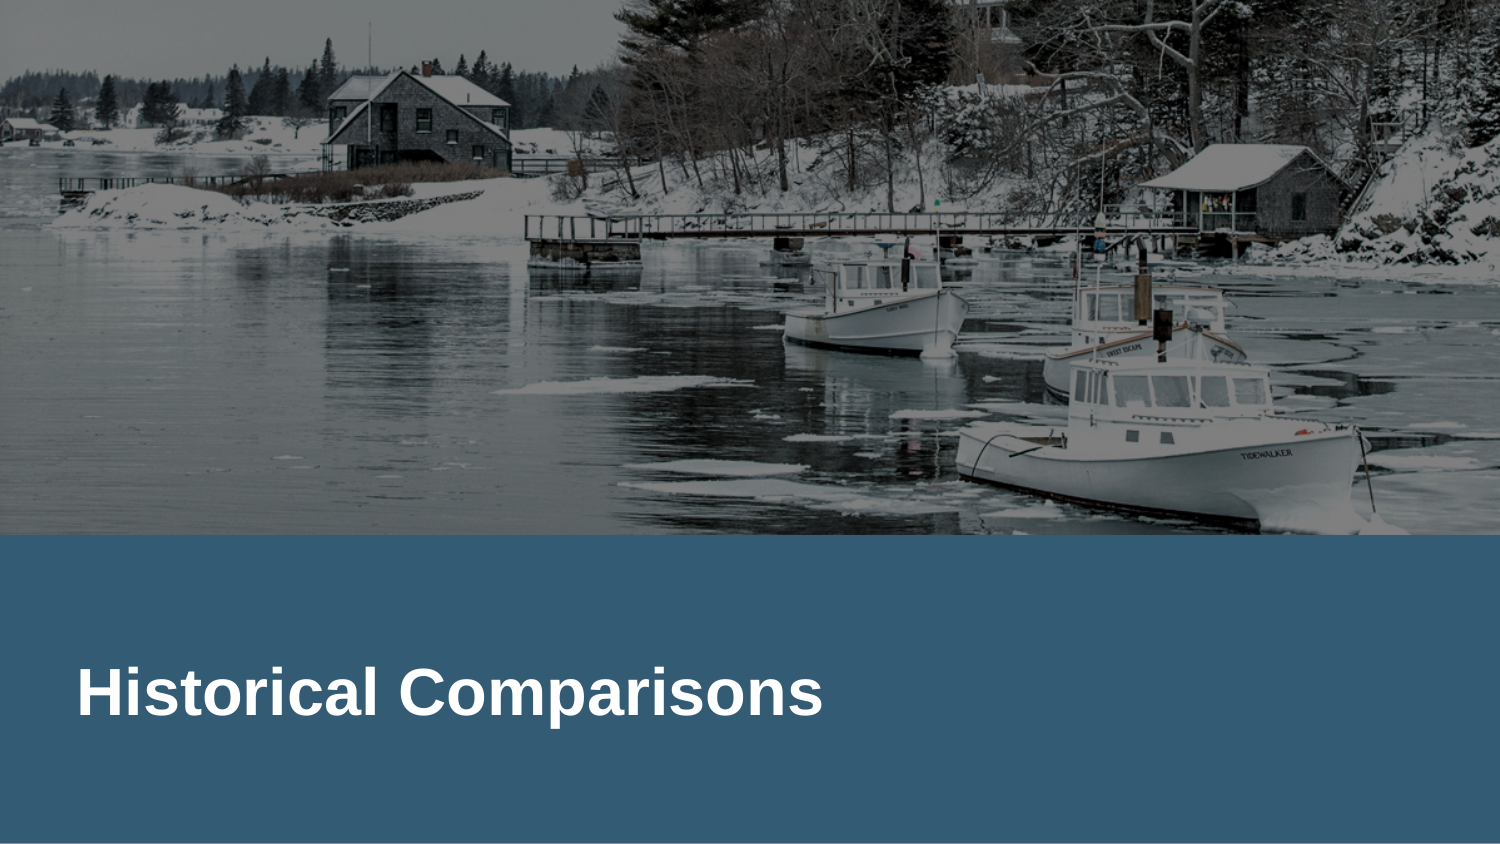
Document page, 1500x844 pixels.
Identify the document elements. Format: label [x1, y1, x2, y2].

text_box [0, 534, 1500, 844]
picture [0, 0, 1500, 534]
